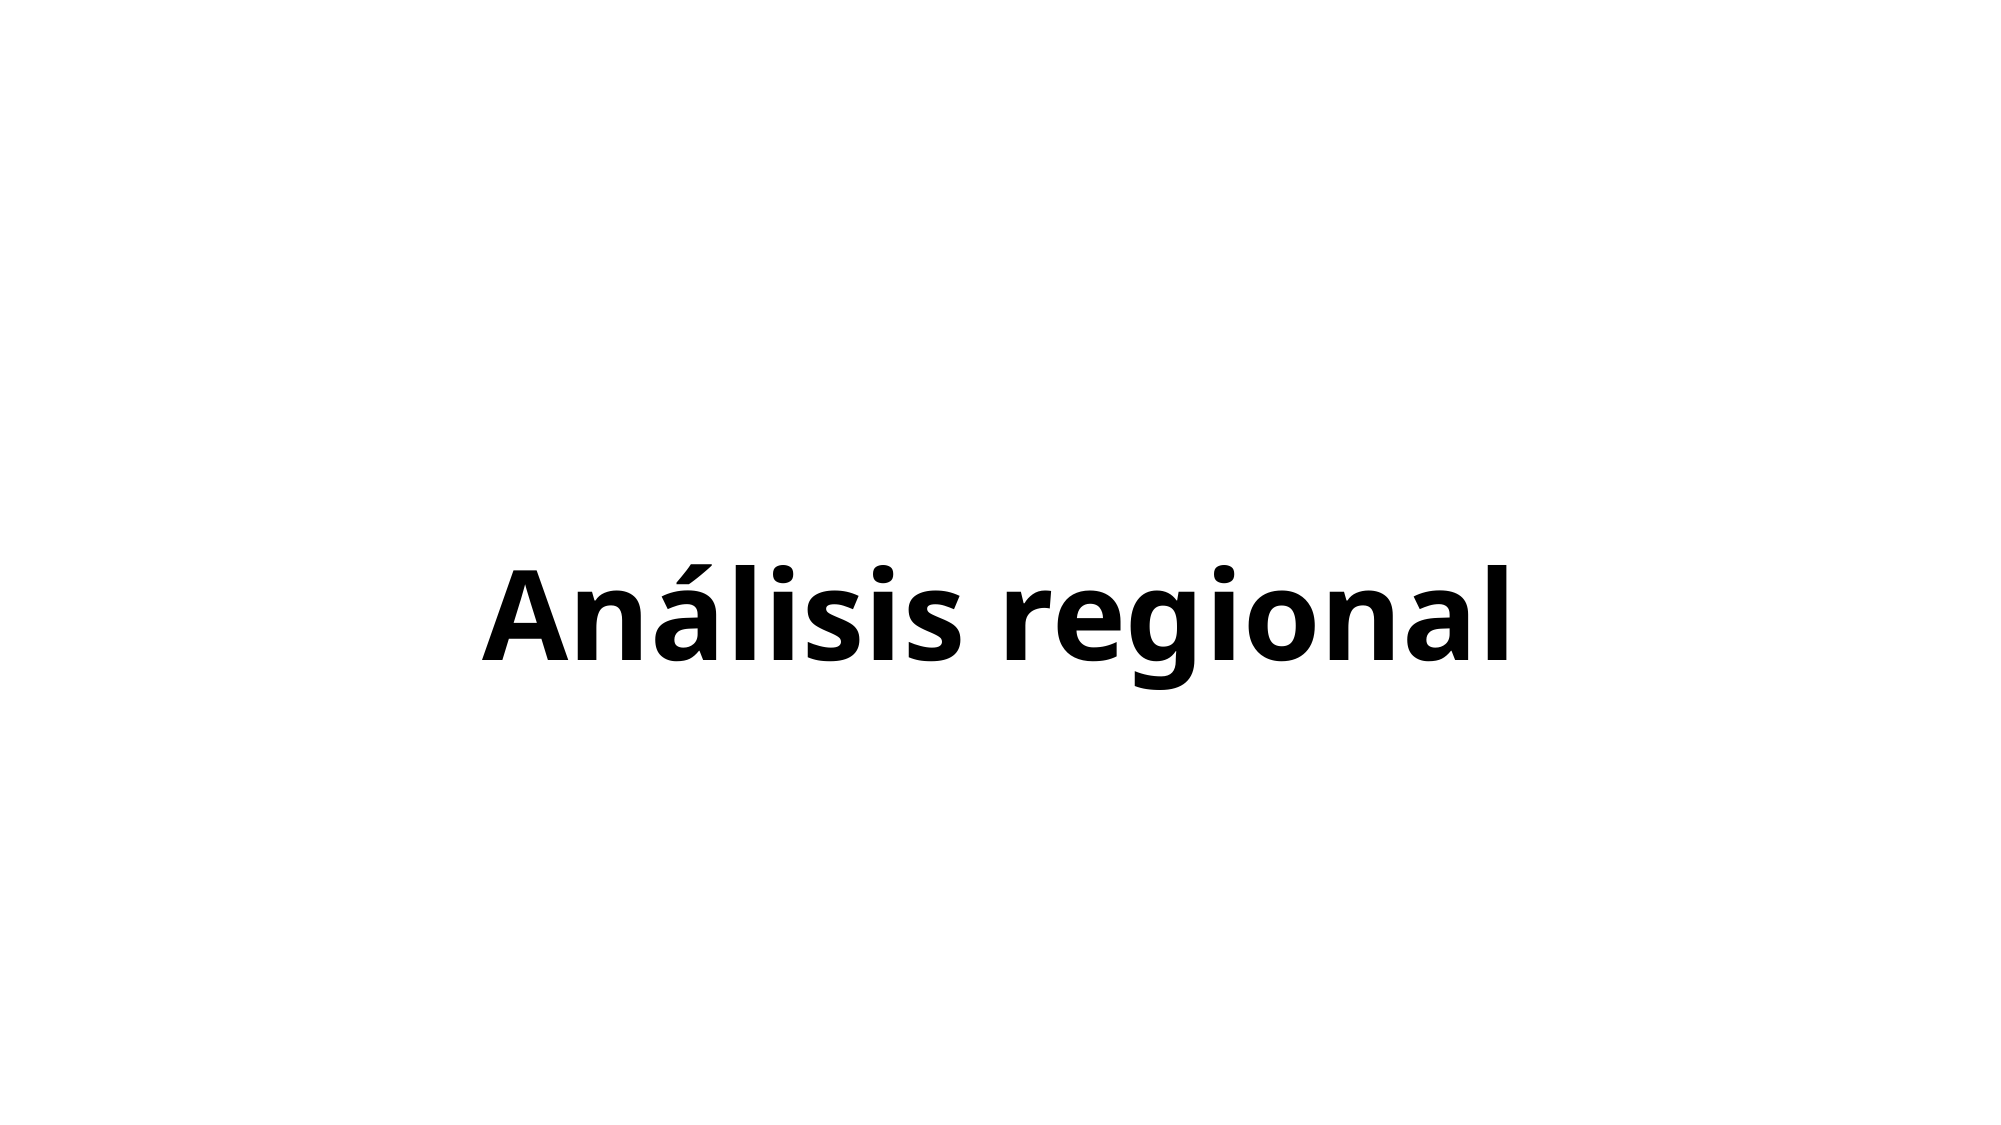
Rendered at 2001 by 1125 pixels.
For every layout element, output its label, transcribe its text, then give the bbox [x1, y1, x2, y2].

title Análisis regional [249, 303, 1750, 695]
